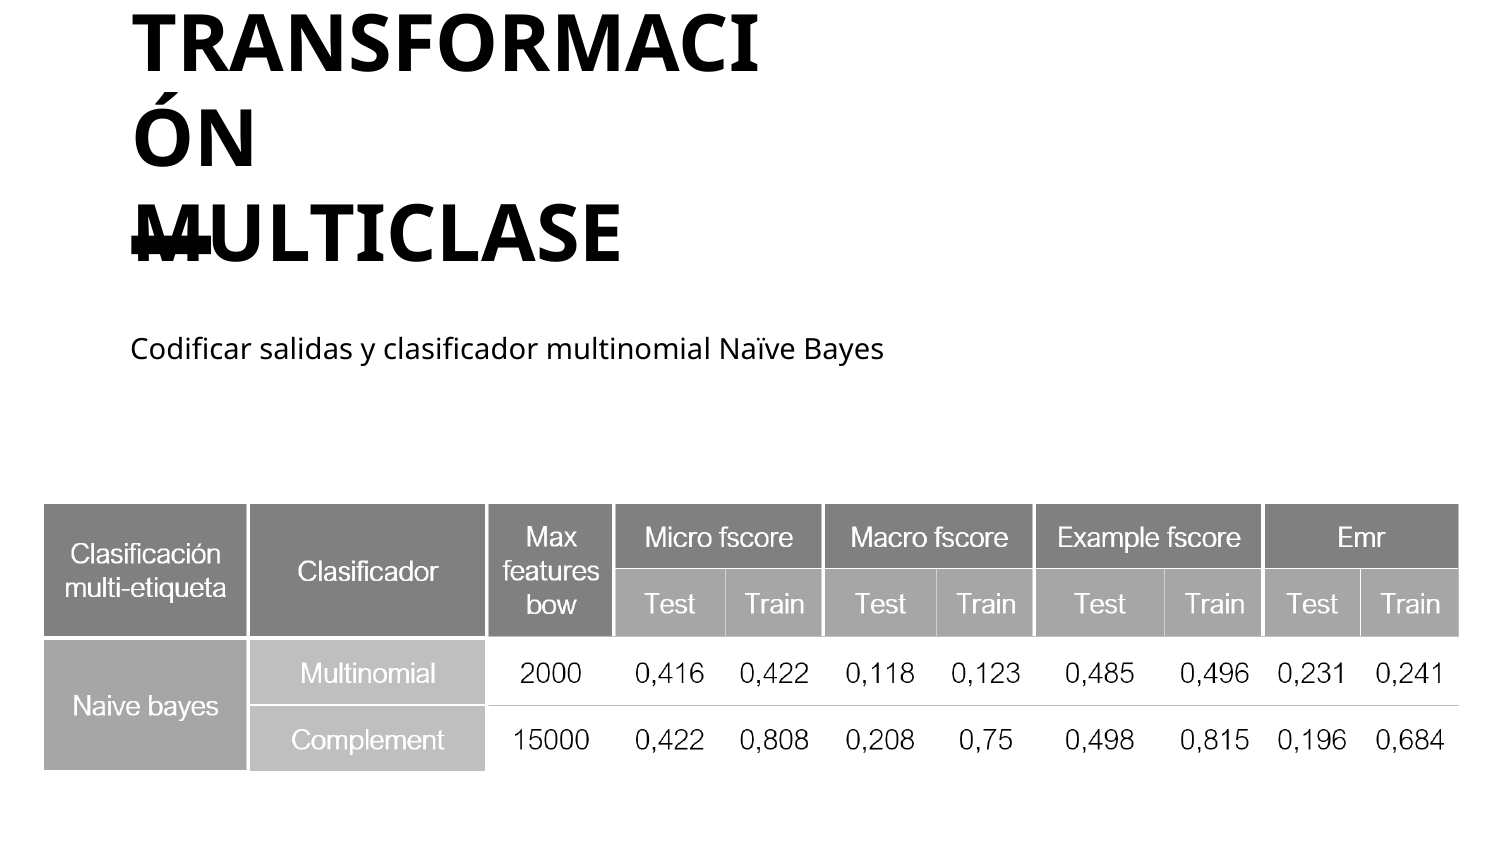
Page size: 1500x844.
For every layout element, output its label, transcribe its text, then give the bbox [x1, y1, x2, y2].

title TRANSFORMACIÓN MULTICLASE [116, 87, 836, 181]
list Codificar salidas y clasificador multinomial Naïve Bayes [40, 298, 940, 384]
text_box [131, 235, 211, 255]
picture [39, 500, 1462, 774]
